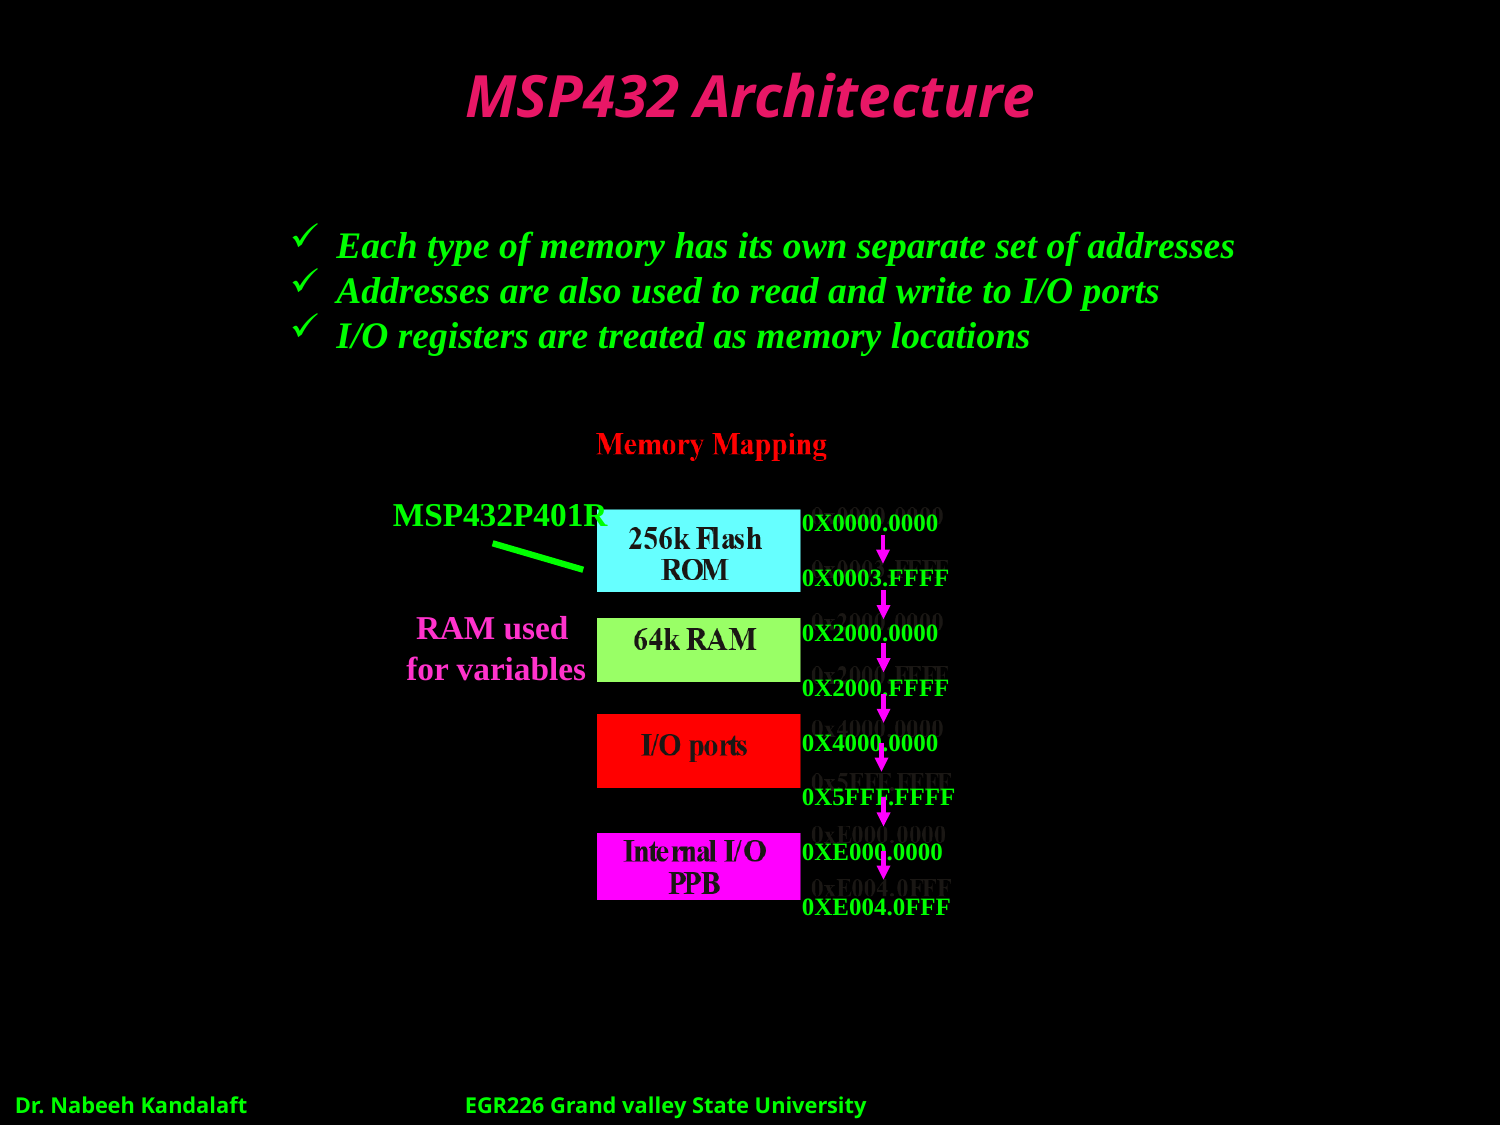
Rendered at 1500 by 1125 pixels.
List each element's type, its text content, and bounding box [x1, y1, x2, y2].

text_box Dr. Nabeeh Kandalaft EGR226 Grand valley State University [0, 1084, 1500, 1125]
text_box Each type of memory has its own separate set of addresses Addresses are also used to read and write to I/O ports I/O registers are treated as memory locations [274, 213, 1313, 364]
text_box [362, 414, 1016, 927]
text_box MSP432 Architecture [0, 51, 1500, 137]
